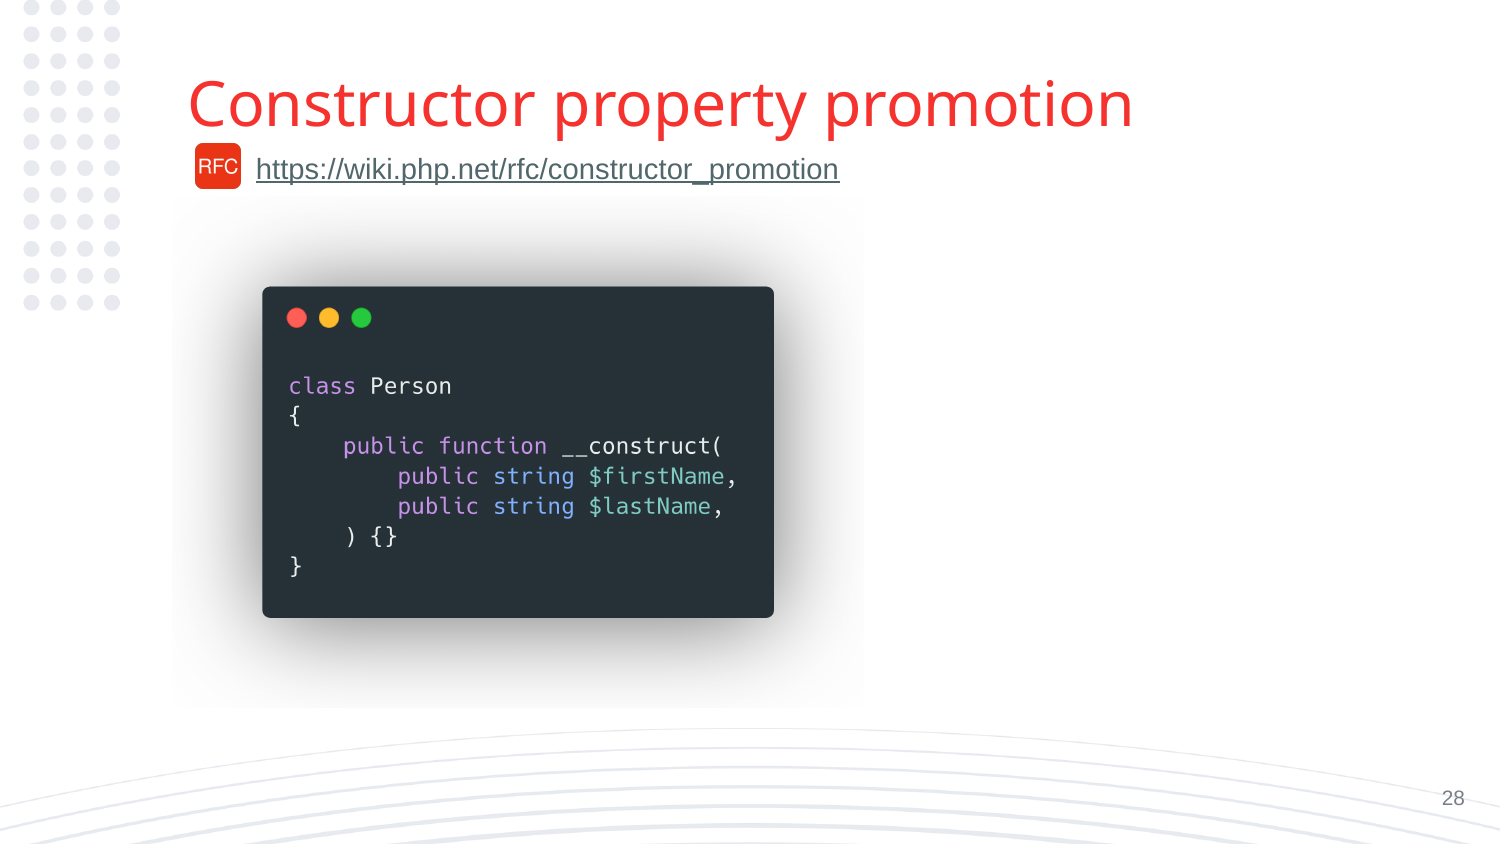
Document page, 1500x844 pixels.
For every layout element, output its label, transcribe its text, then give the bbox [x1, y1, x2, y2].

text_box https://wiki.php.net/rfc/constructor_promotion [240, 135, 1046, 197]
title Constructor property promotion [172, 49, 1390, 144]
picture [0, 0, 1500, 844]
slide_number ‹#› [1389, 764, 1480, 830]
